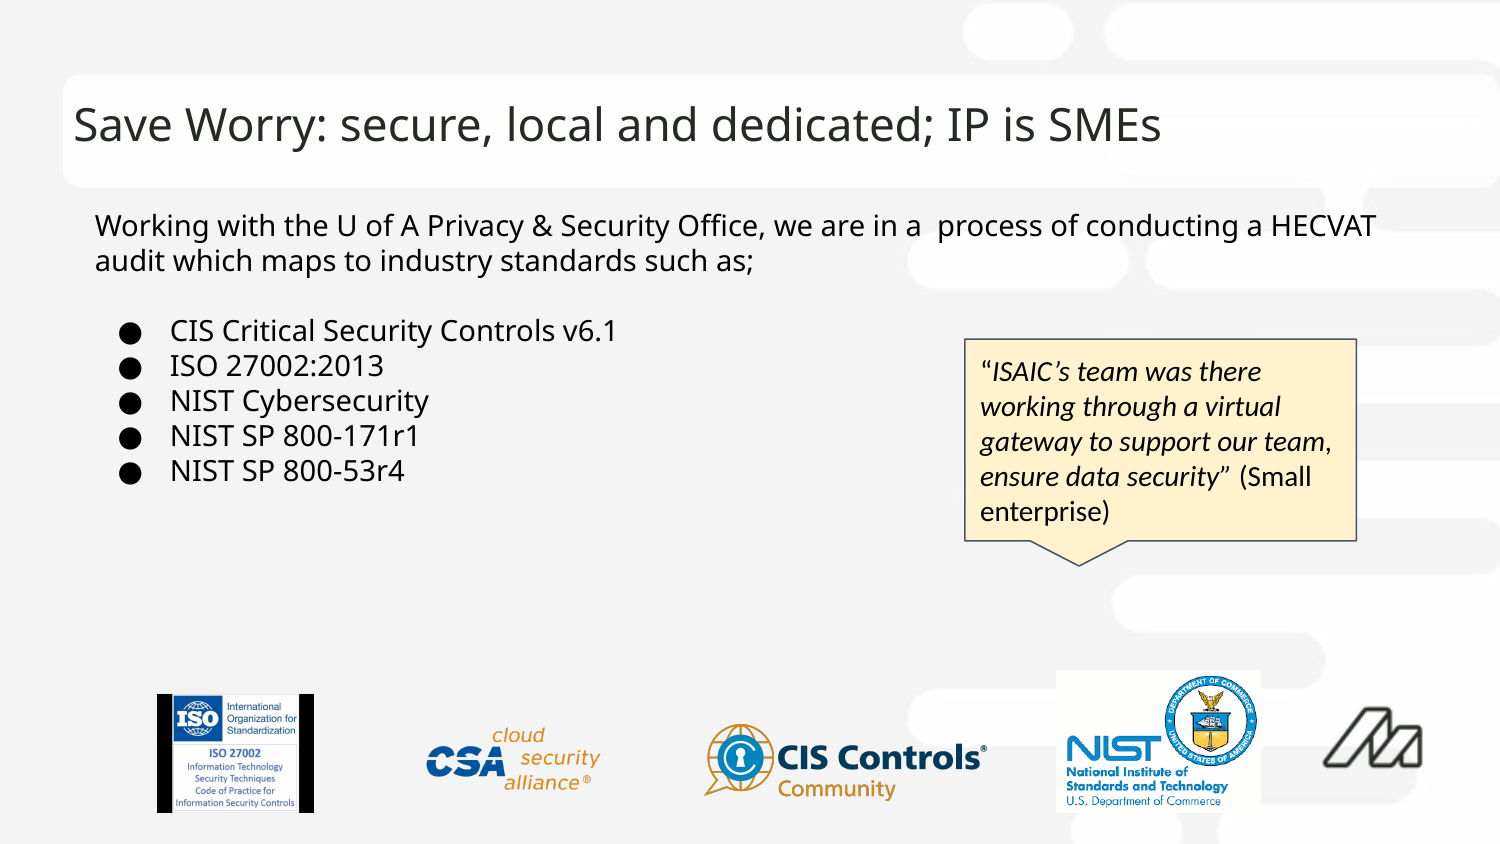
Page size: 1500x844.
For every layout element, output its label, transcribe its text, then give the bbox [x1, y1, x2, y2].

text_box “ISAIC’s team was there working through a virtual gateway to support our team, ensure data security” (Small enterprise) [964, 339, 1357, 567]
picture [2, 1, 1500, 844]
title Save Worry: secure, local and dedicated; IP is SMEs [58, 88, 1371, 166]
text_box Working with the U of A Privacy & Security Office, we are in a process of conducting a HECVAT audit which maps to industry standards such as; CIS Critical Security Controls v6.1 ISO 27002:2013 NIST Cybersecurity NIST SP 800-171r1 NIST SP 800-53r4 [79, 157, 1420, 538]
